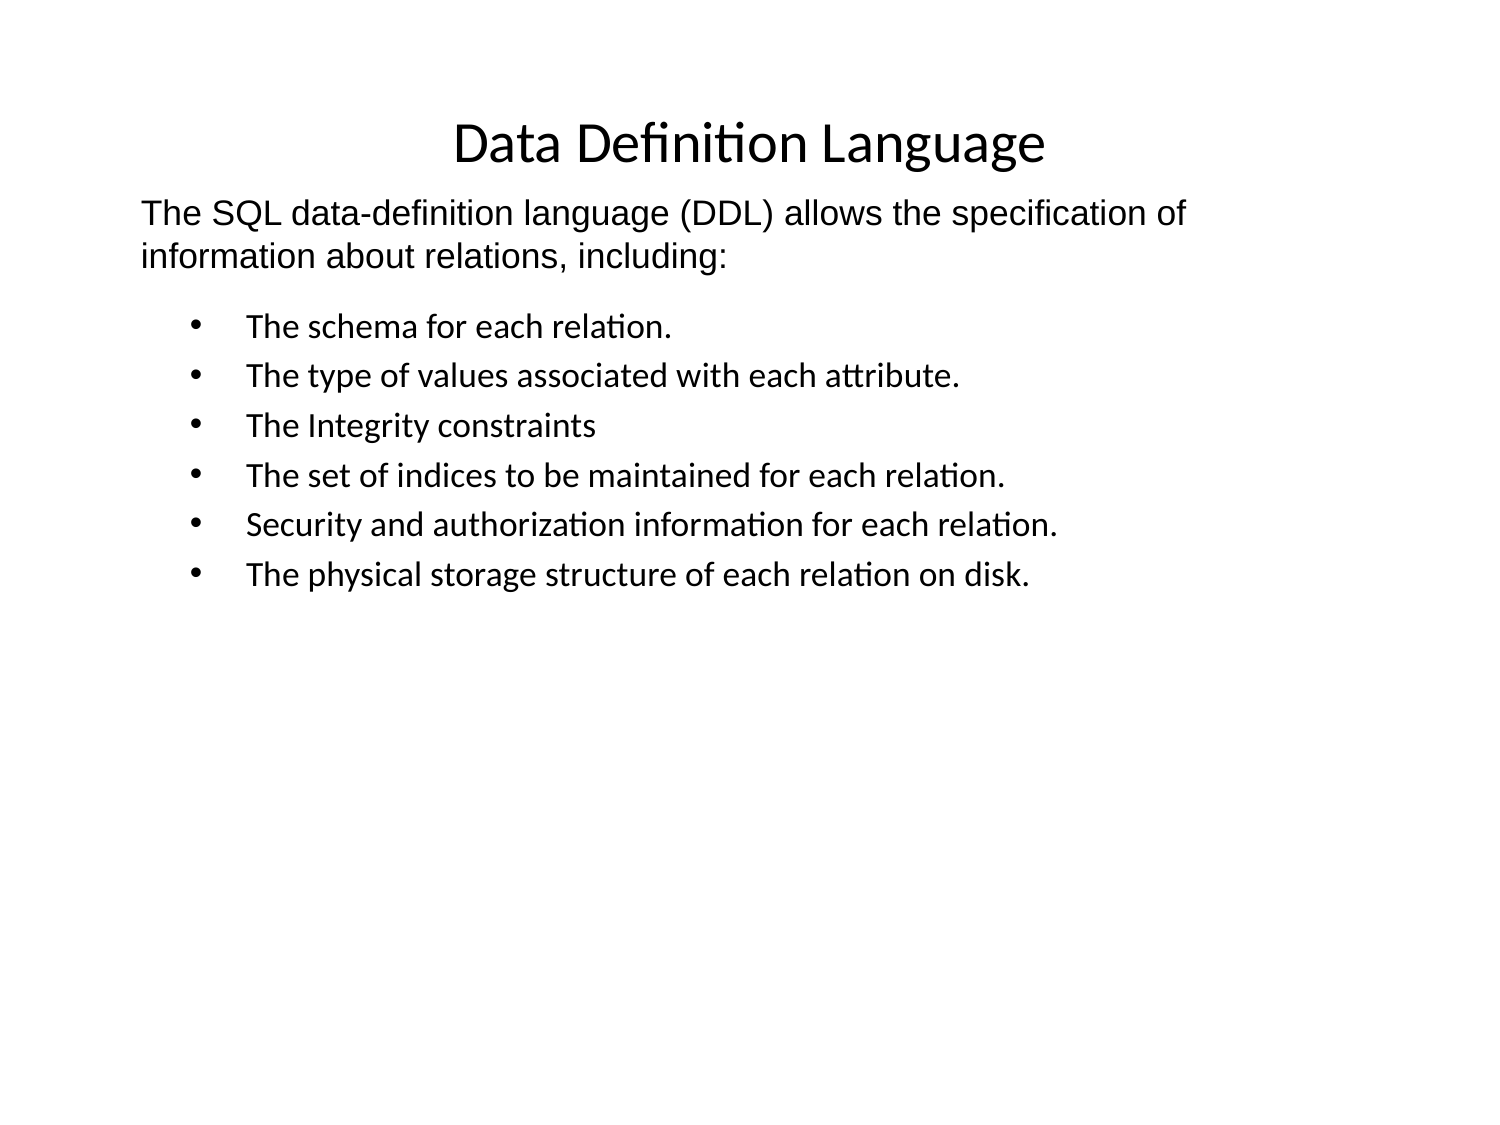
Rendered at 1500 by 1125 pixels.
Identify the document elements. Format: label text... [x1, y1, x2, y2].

text_box The SQL data-definition language (DDL) allows the specification of information about relations, including: [126, 182, 1375, 283]
title Data Definition Language [75, 45, 1425, 233]
list The schema for each relation. The type of values associated with each attribute. The Integrity constraints The set of indices to be maintained for each relation. Security and authorization information for each relation. The physical storage structure of each relation on disk. [174, 295, 1330, 716]
